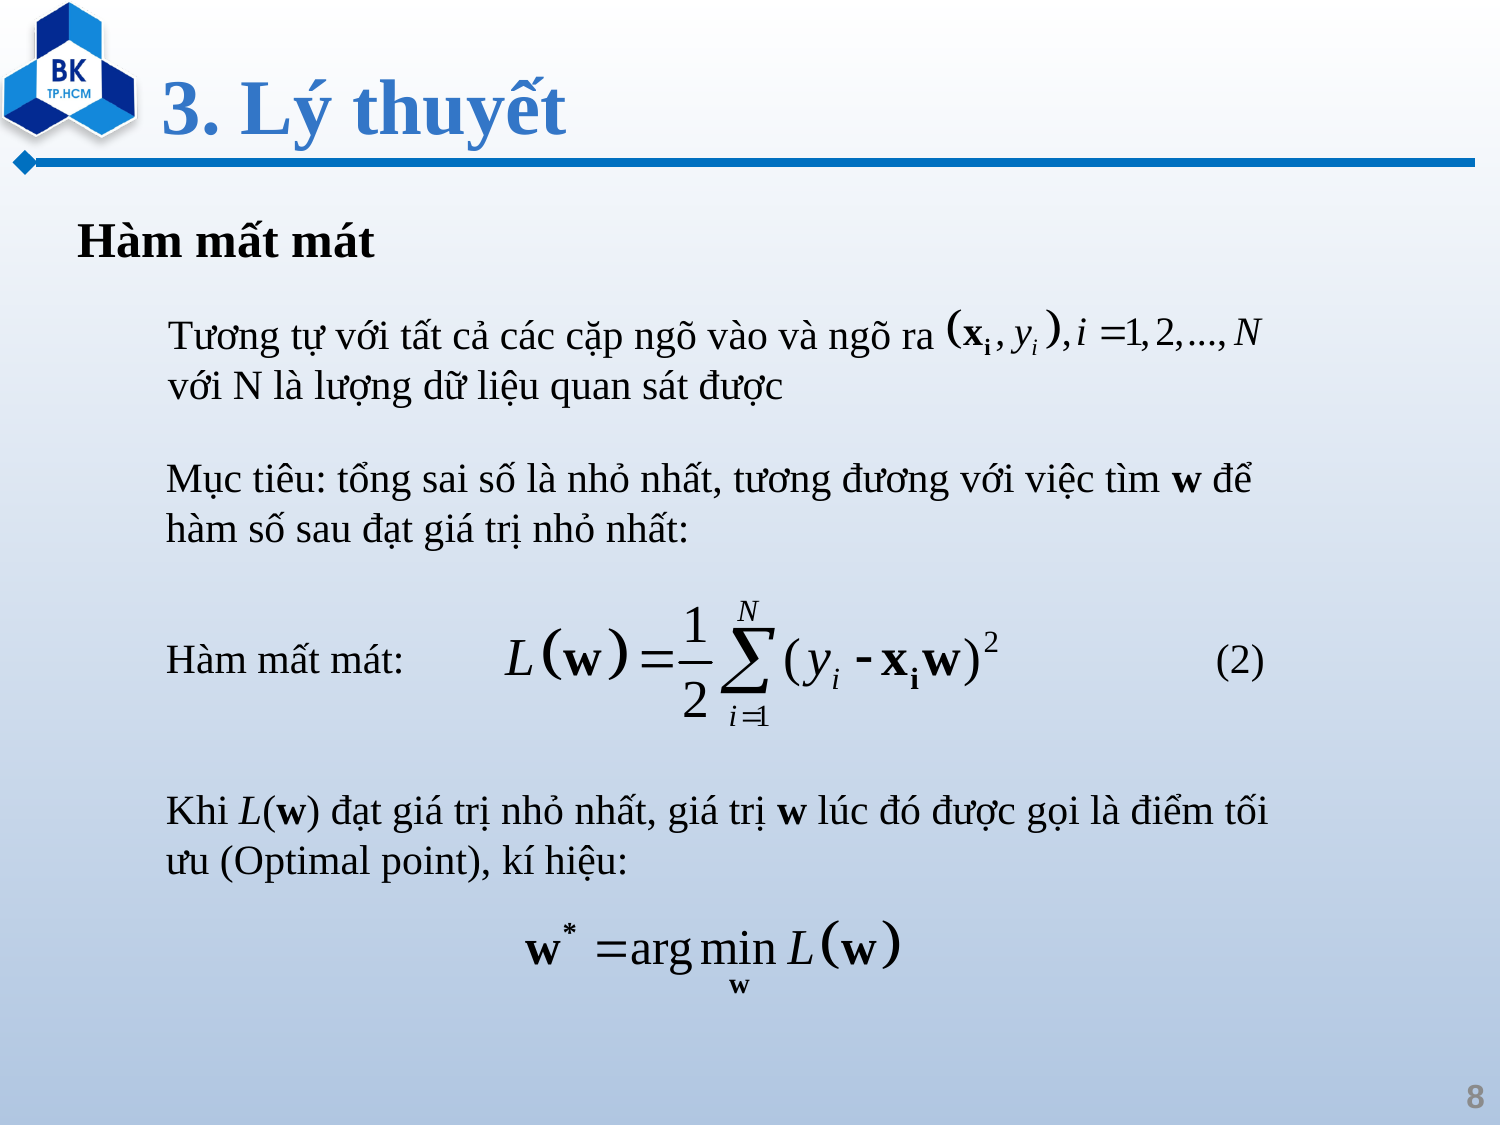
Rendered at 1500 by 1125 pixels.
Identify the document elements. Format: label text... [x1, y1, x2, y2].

text_box Mục tiêu: tổng sai số là nhỏ nhất, tương đương với việc tìm w để hàm số sau đạt giá trị nhỏ nhất: [151, 443, 1273, 608]
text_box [517, 909, 906, 1007]
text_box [941, 300, 1273, 369]
text_box Hàm mất mát: (2) [1014, 624, 1389, 690]
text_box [495, 586, 1010, 739]
picture [0, 0, 138, 138]
slide_number 8 [1149, 1065, 1500, 1125]
title 3. Lý thuyết [146, 47, 1500, 159]
text_box Khi L(w) đạt giá trị nhỏ nhất, giá trị w lúc đó được gọi là điểm tối ưu (Optimal point), kí hiệu: [151, 775, 1338, 891]
text_box Hàm mất mát [62, 199, 1438, 275]
text_box Tương tự với tất cả các cặp ngõ vào và ngõ ra với N là lượng dữ liệu quan sát được [153, 300, 950, 416]
text_box Hàm mất mát: (2) [151, 624, 490, 690]
